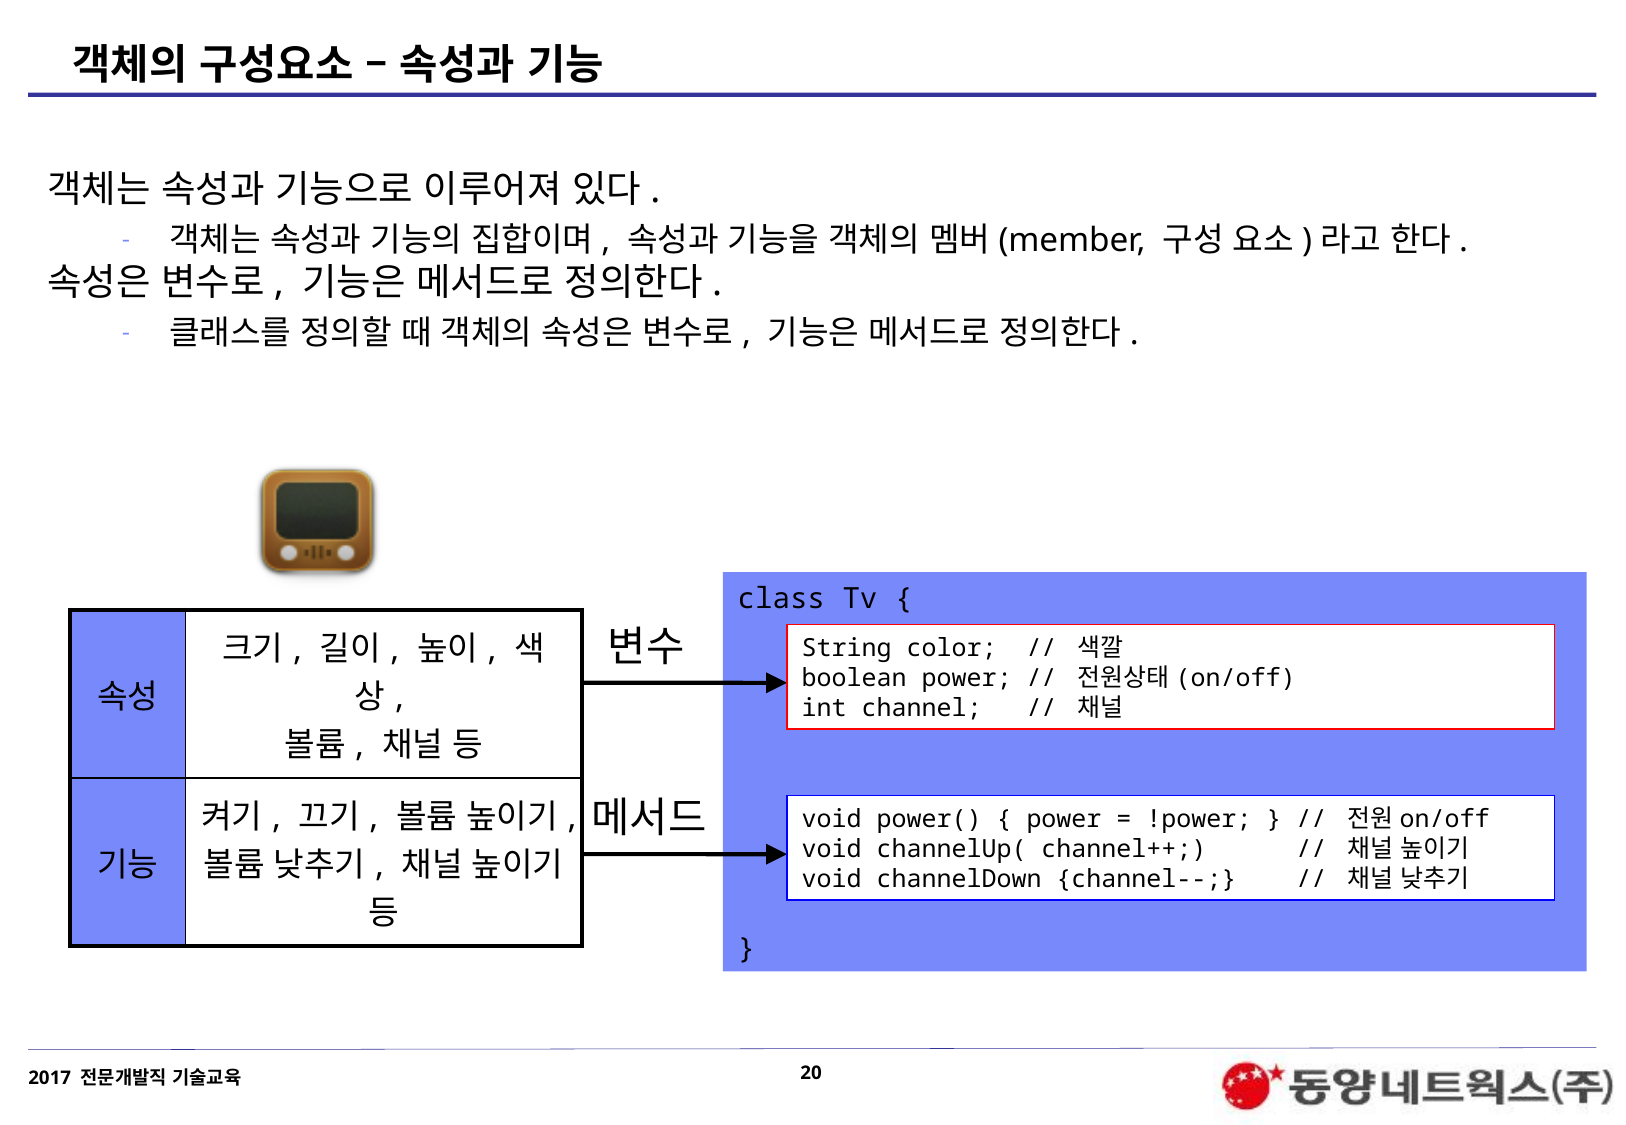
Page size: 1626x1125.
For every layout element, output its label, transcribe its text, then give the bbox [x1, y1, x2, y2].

table_cell 켜기, 끄기, 볼륨 높이기, 볼륨 낮추기, 채널 높이기 등 [186, 779, 580, 944]
title 객체의 구성요소 – 속성과 기능 [57, 29, 1196, 96]
table_header 속성 [72, 612, 185, 777]
text_box String color; // 색깔 boolean power; // 전원상태(on/off) int channel; // 채널 [786, 624, 1555, 730]
picture [1213, 1051, 1625, 1125]
table_header 크기, 길이, 높이, 색상, 볼륨, 채널 등 [186, 612, 580, 777]
text_box void power() { power = !power; } // 전원on/off void channelUp( channel++;) // 채널 높이기 void channelDown {channel--;} // 채널 낮추기 [786, 795, 1555, 901]
list 객체는 속성과 기능으로 이루어져 있다. 객체는 속성과 기능의 집합이며, 속성과 기능을 객체의 멤버(member, 구성 요소)라고 한다. 속성은 변수로, 기능은 메서드로 정의한다. 클래스를 정의할 때 객체의 속성은 변수로, 기능은 메서드로 정의한다. [36, 160, 1599, 406]
table_cell 기능 [72, 779, 185, 944]
text_box 변수 [575, 611, 717, 677]
text_box class Tv { } [722, 572, 1587, 972]
picture [245, 455, 391, 590]
text_box [582, 672, 786, 694]
text_box 메서드 [550, 783, 749, 849]
text_box [582, 843, 786, 865]
